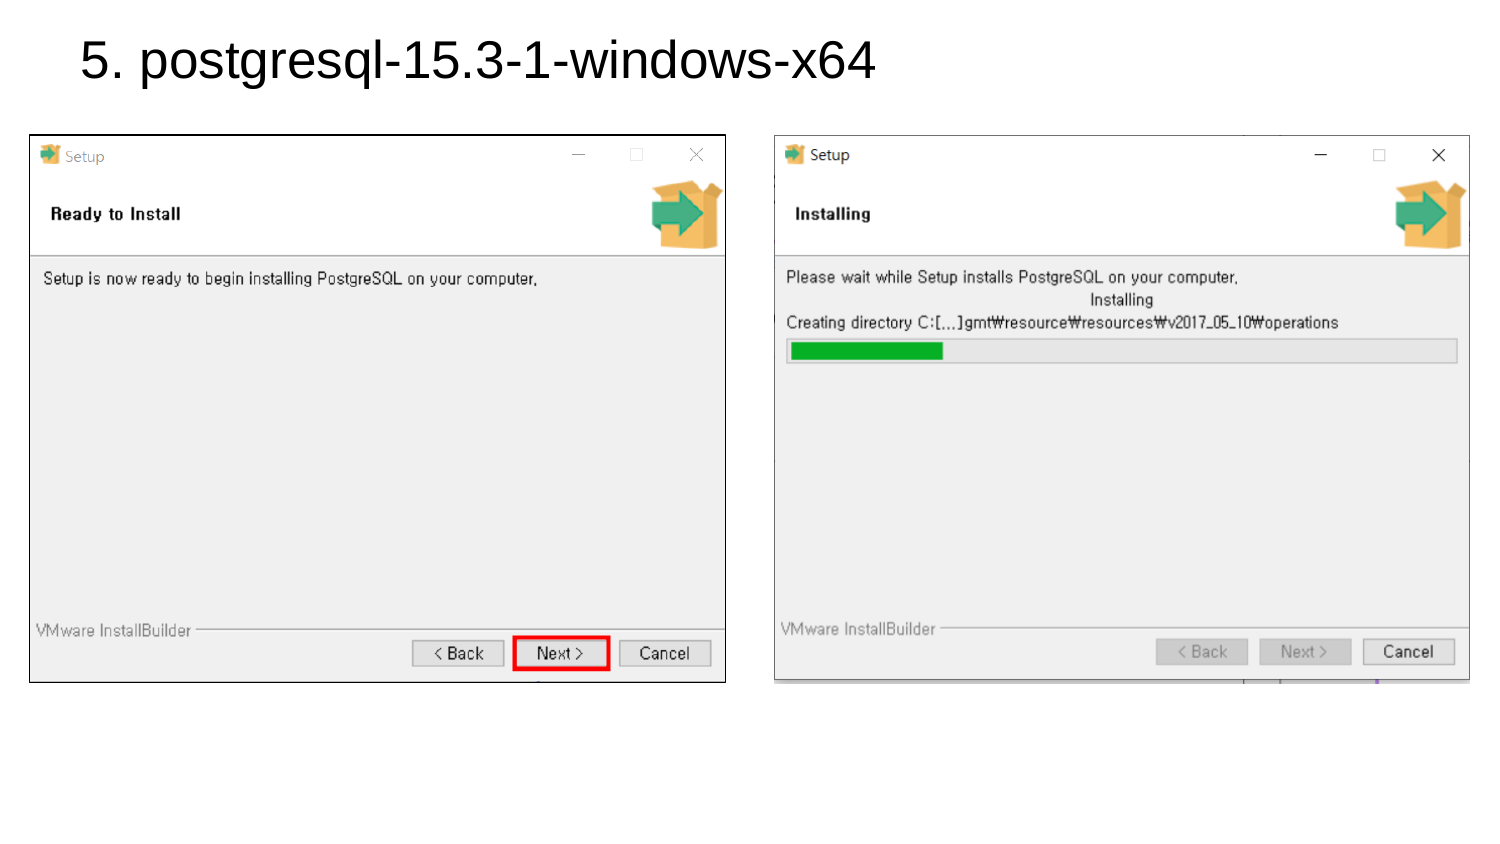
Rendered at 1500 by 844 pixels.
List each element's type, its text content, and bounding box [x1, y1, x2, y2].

picture [774, 135, 1471, 685]
title 5. postgresql-15.3-1-windows-x64 [51, 10, 1449, 105]
picture [29, 135, 726, 682]
